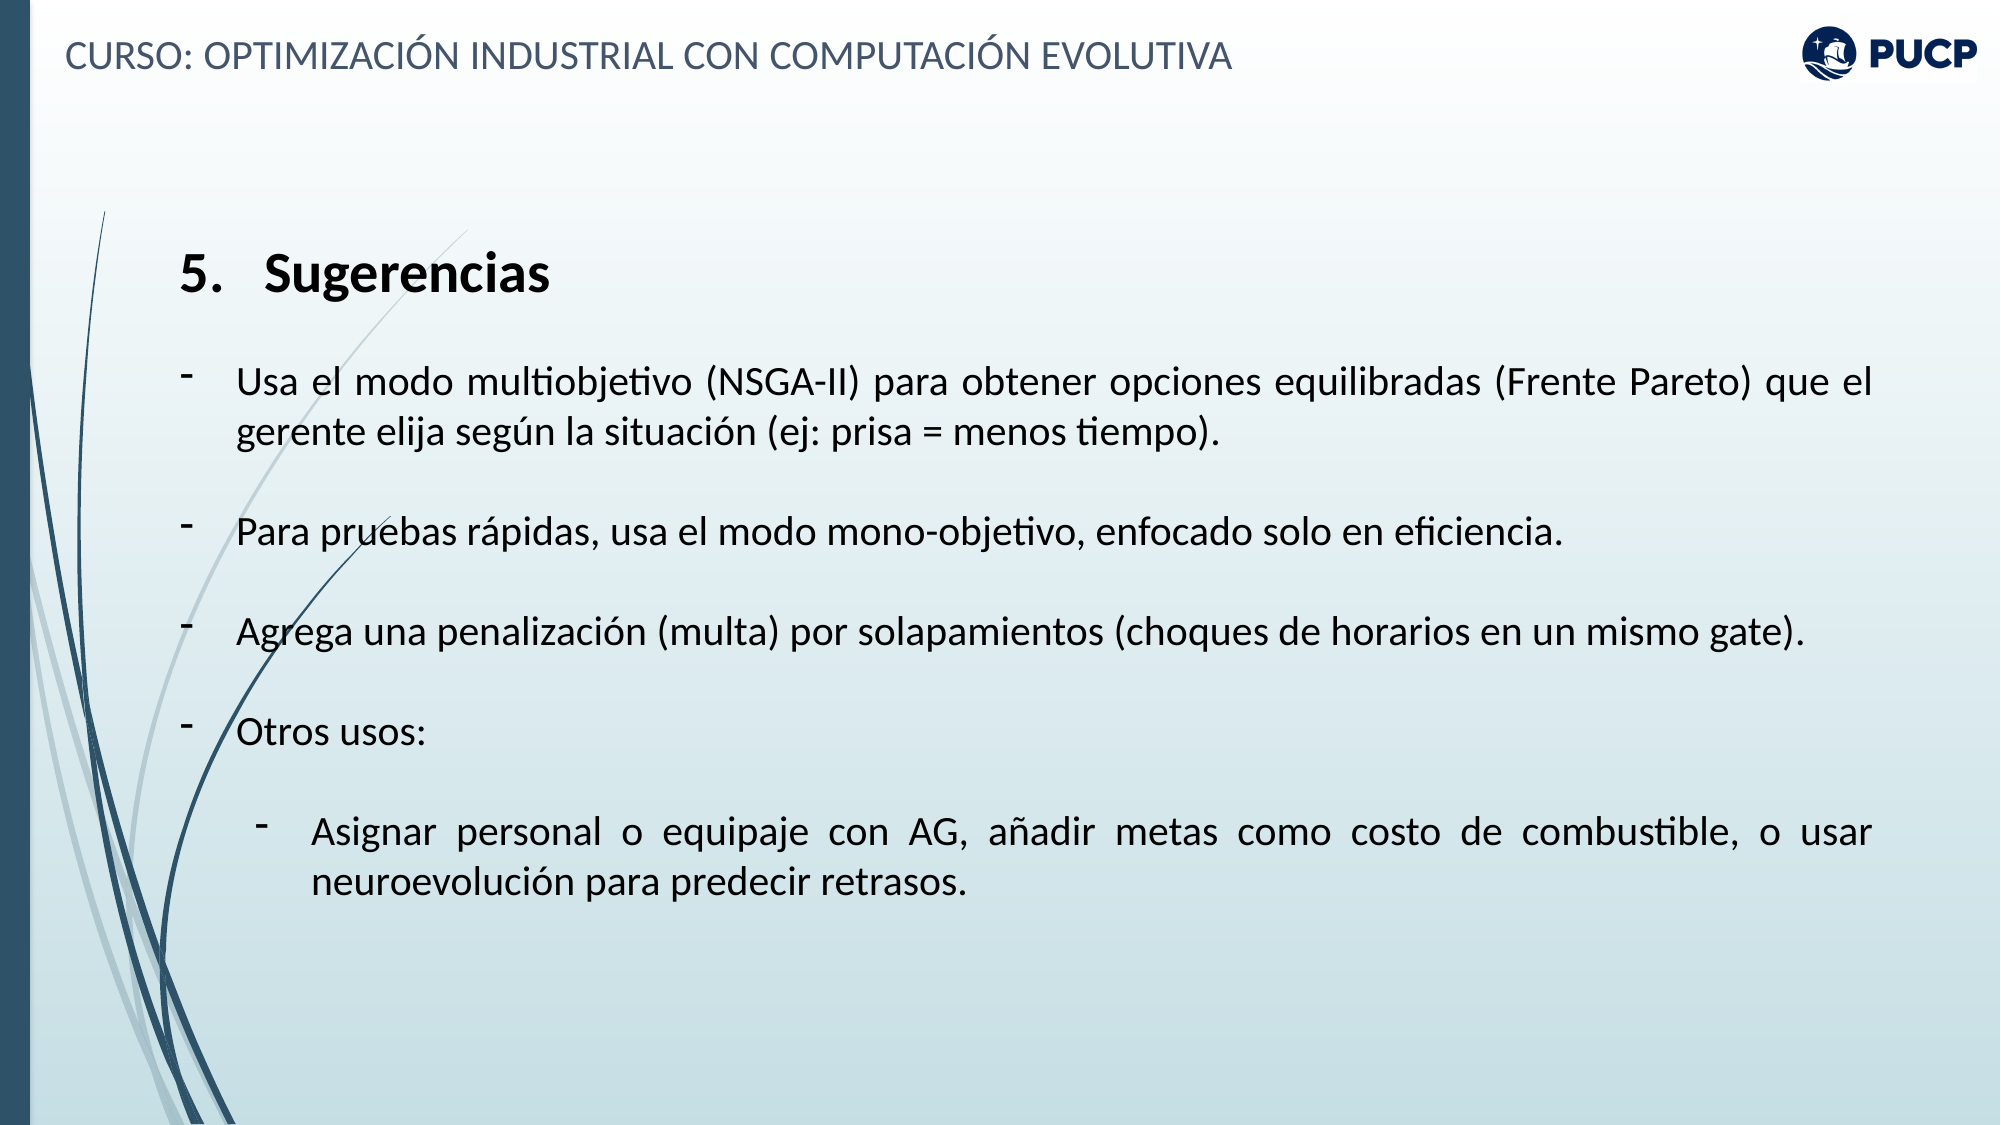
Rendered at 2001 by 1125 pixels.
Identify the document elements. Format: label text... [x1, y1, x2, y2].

text_box Sugerencias Usa el modo multiobjetivo (NSGA-II) para obtener opciones equilibradas (Frente Pareto) que el gerente elija según la situación (ej: prisa = menos tiempo). Para pruebas rápidas, usa el modo mono-objetivo, enfocado solo en eficiencia. Agrega una penalización (multa) por solapamientos (choques de horarios en un mismo gate). Otros usos: Asignar personal o equipaje con AG, añadir metas como costo de combustible, o usar neuroevolución para predecir retrasos. [165, 206, 1889, 912]
text_box CURSO: Optimización industrial con Computación Evolutiva [50, 20, 1322, 86]
picture [1800, 24, 1977, 83]
